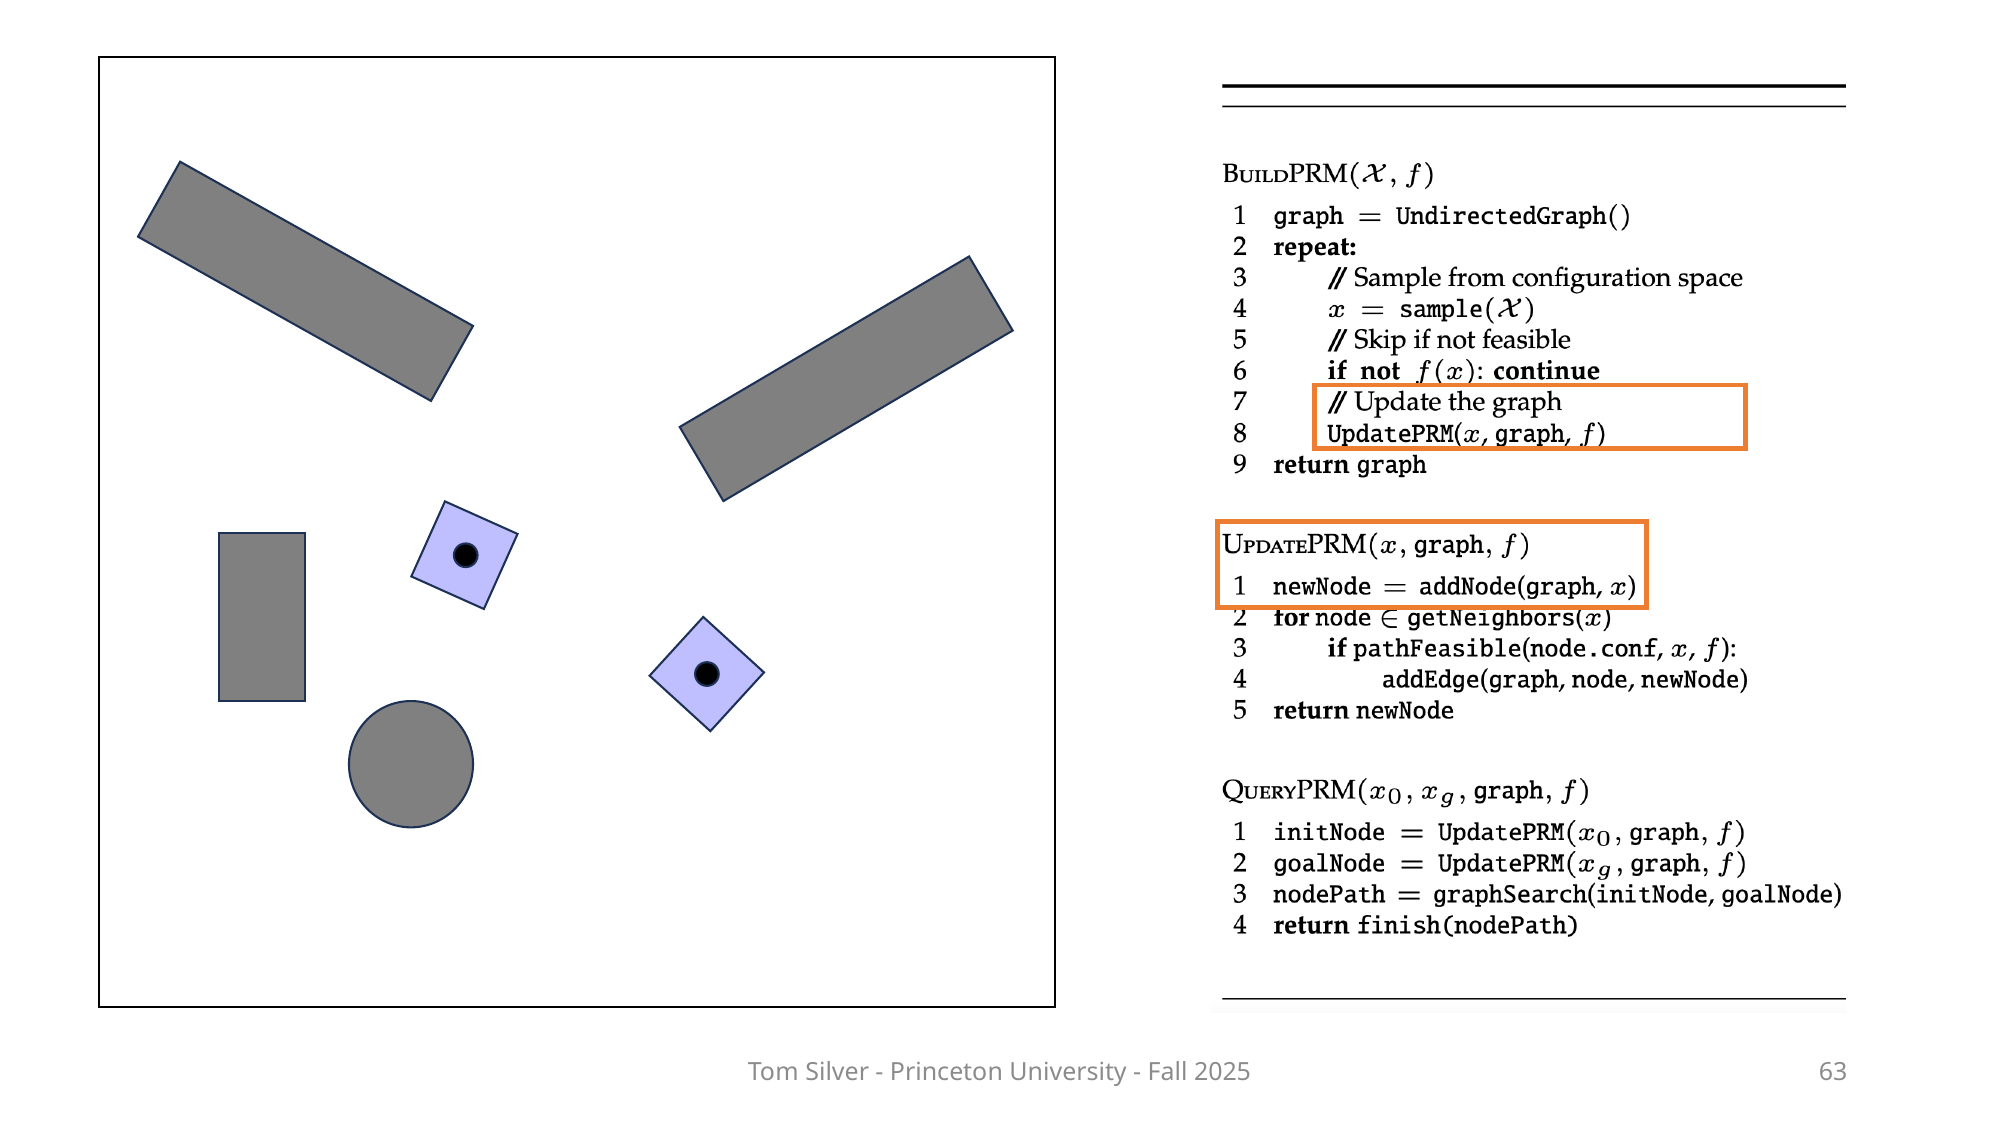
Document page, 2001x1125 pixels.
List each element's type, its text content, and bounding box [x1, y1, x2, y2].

text_box [98, 56, 1056, 1008]
text_box [694, 661, 720, 687]
text_box [347, 700, 475, 829]
text_box [648, 615, 766, 733]
text_box [678, 255, 1015, 503]
text_box [218, 532, 306, 702]
text_box [452, 542, 479, 569]
slide_number 63 [1412, 1042, 1863, 1103]
footer Tom Silver - Princeton University - Fall 2025 [662, 1042, 1338, 1103]
text_box [409, 500, 519, 611]
text_box [136, 160, 475, 403]
picture [1211, 74, 1846, 1013]
